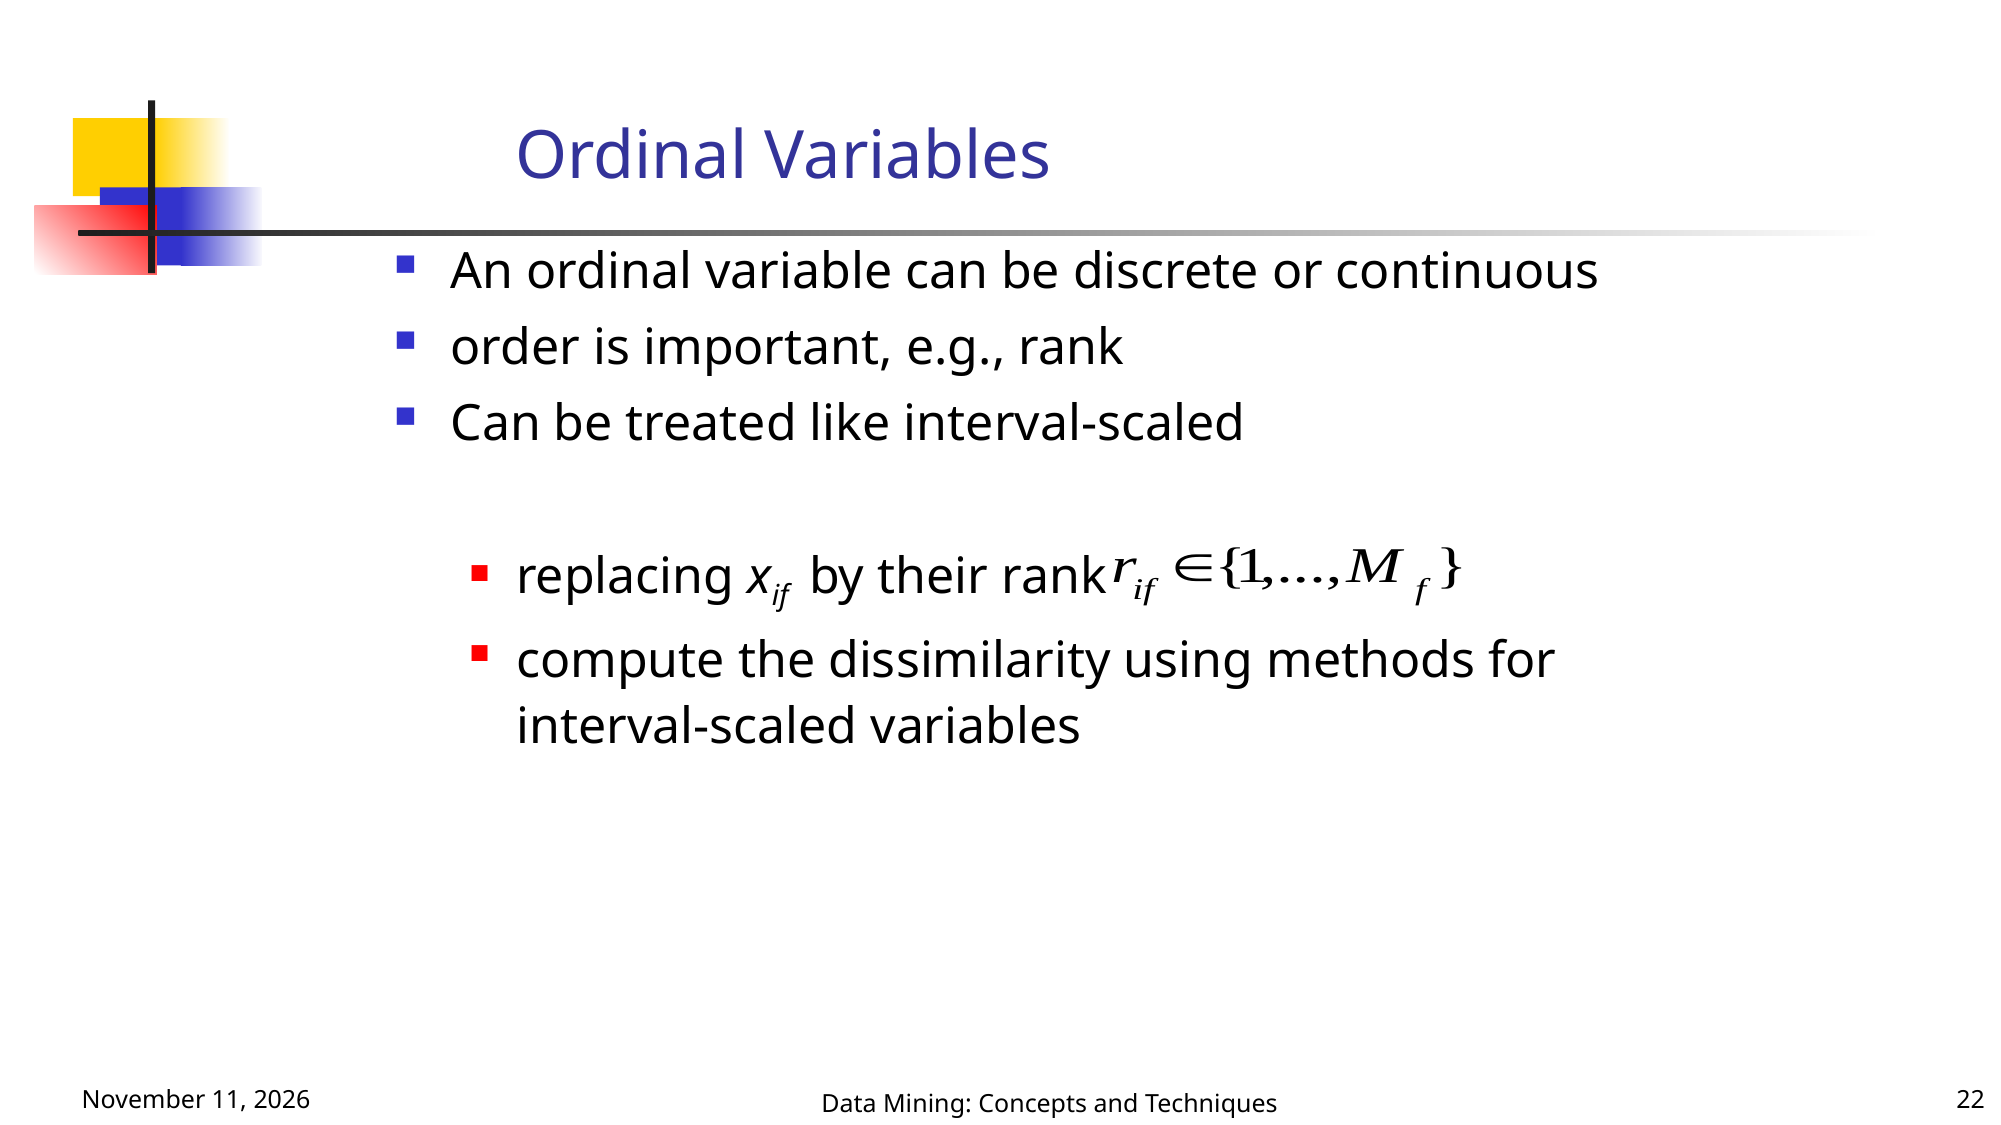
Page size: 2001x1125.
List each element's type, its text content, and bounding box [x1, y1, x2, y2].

footer Data Mining: Concepts and Techniques [733, 1062, 1367, 1125]
title Ordinal Variables [500, 99, 1238, 204]
list An ordinal variable can be discrete or continuous order is important, e.g., rank Can be treated like interval-scaled replacing xif by their rank compute the dissimilarity using methods for interval-scaled variables [379, 224, 1700, 1000]
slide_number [66, 1062, 484, 1125]
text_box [1105, 539, 1469, 613]
slide_number 22 [1583, 1062, 2000, 1125]
